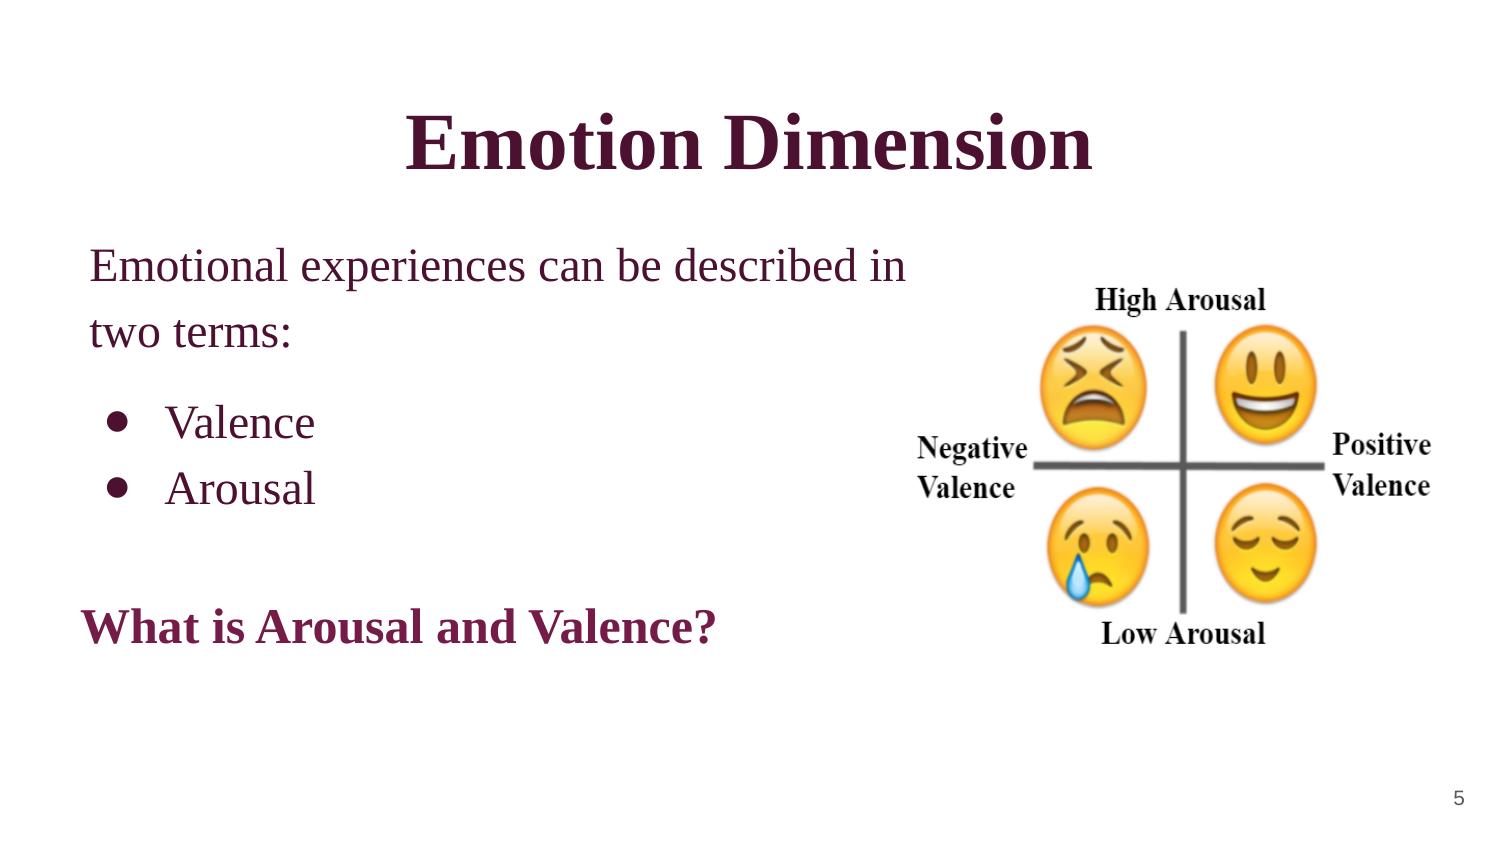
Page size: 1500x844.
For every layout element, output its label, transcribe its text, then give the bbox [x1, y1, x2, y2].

text_box Emotional experiences can be described in two terms: Valence Arousal [74, 210, 950, 530]
picture [916, 280, 1436, 651]
slide_number ‹#› [1389, 764, 1480, 830]
title Emotion Dimension [51, 72, 1449, 167]
text_box What is Arousal and Valence? [65, 578, 960, 724]
